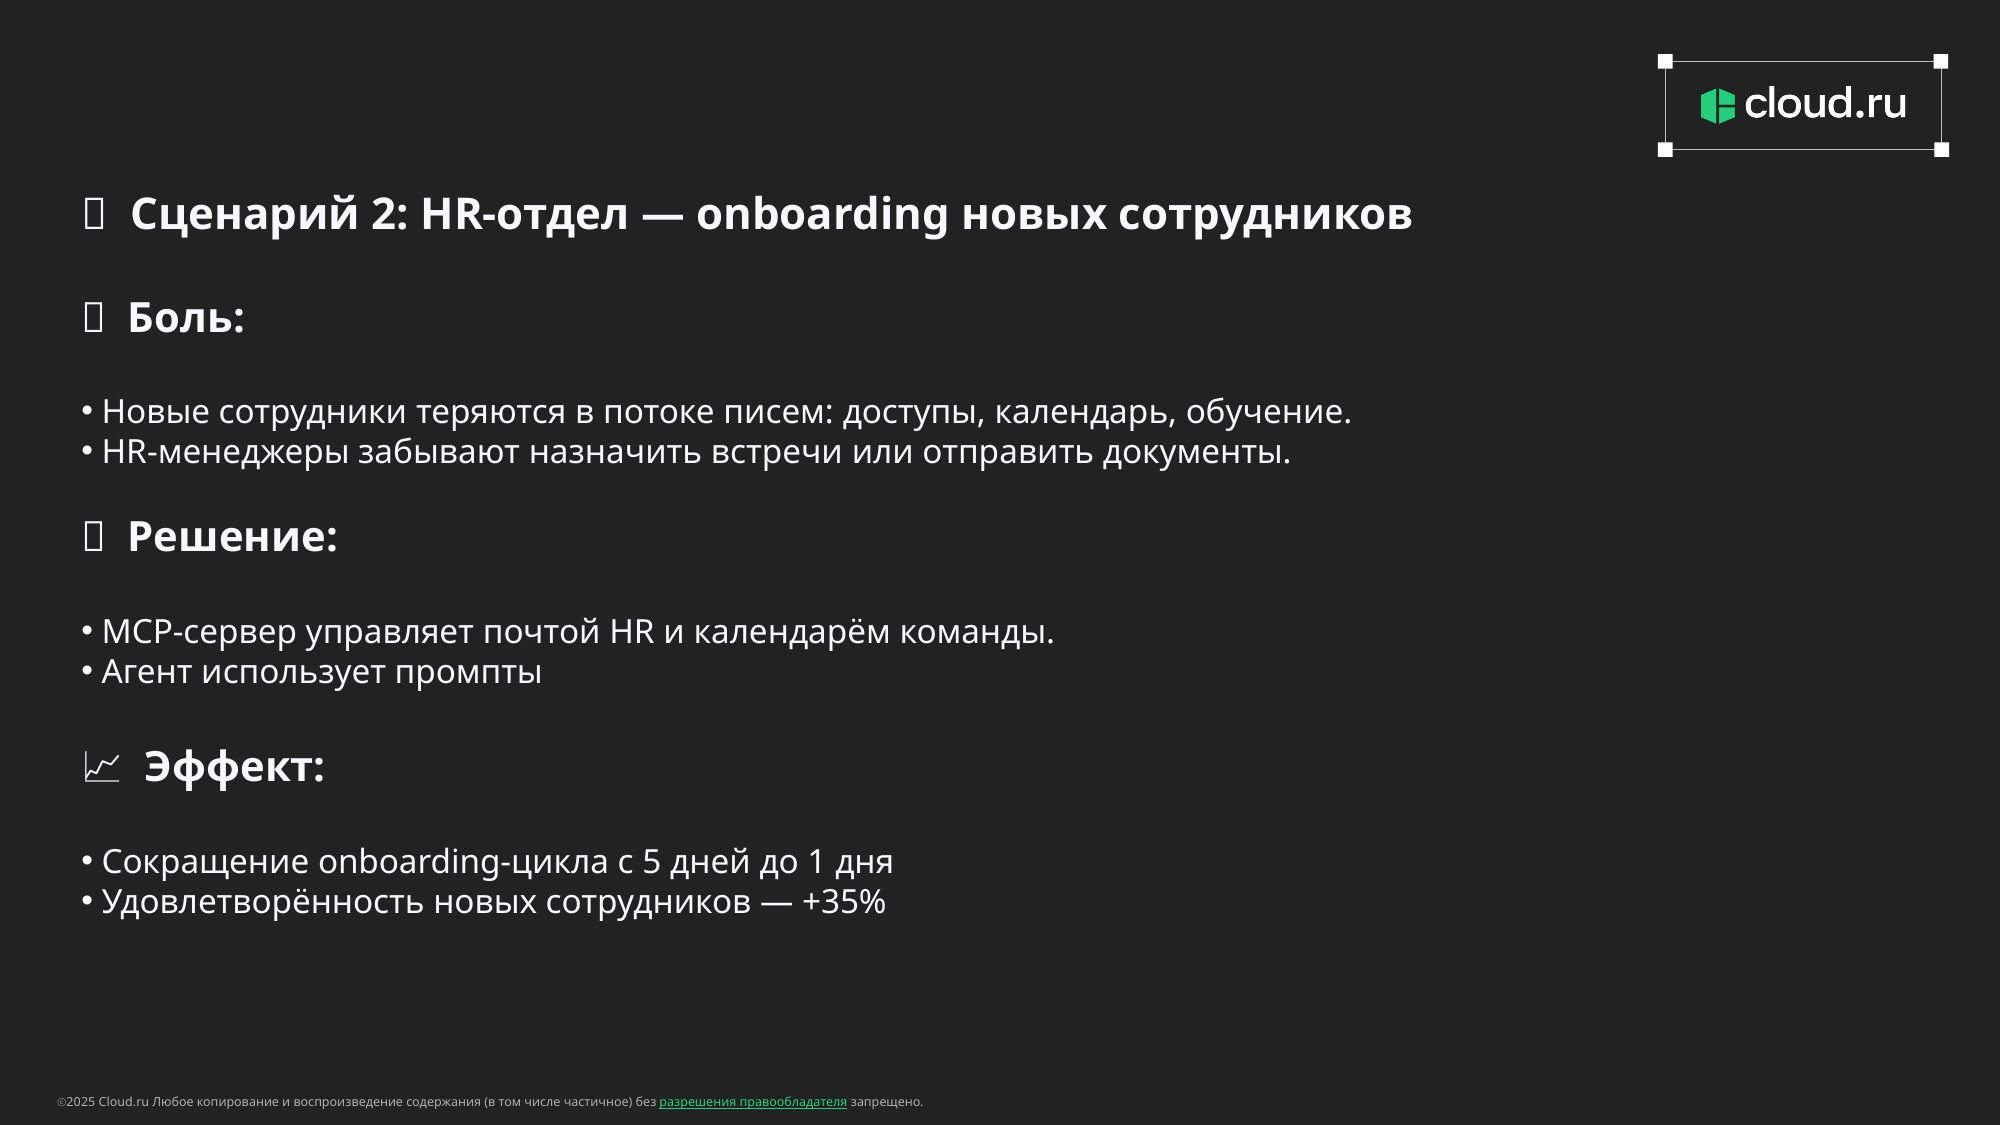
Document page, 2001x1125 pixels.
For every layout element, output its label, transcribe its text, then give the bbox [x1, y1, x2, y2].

picture [1699, 86, 1907, 125]
text_box 🎯 Сценарий 2: HR-отдел — onboarding новых сотрудников 💼 Боль: Новые сотрудники теряются в потоке писем: доступы, календарь, обучение. HR-менеджеры забывают назначить встречи или отправить документы. 🤖 Решение: MCP-сервер управляет почтой HR и календарём команды. Агент использует промпты 📈 Эффект: Сокращение onboarding-цикла с 5 дней до 1 дня Удовлетворённость новых сотрудников — +35% [66, 177, 1958, 1007]
